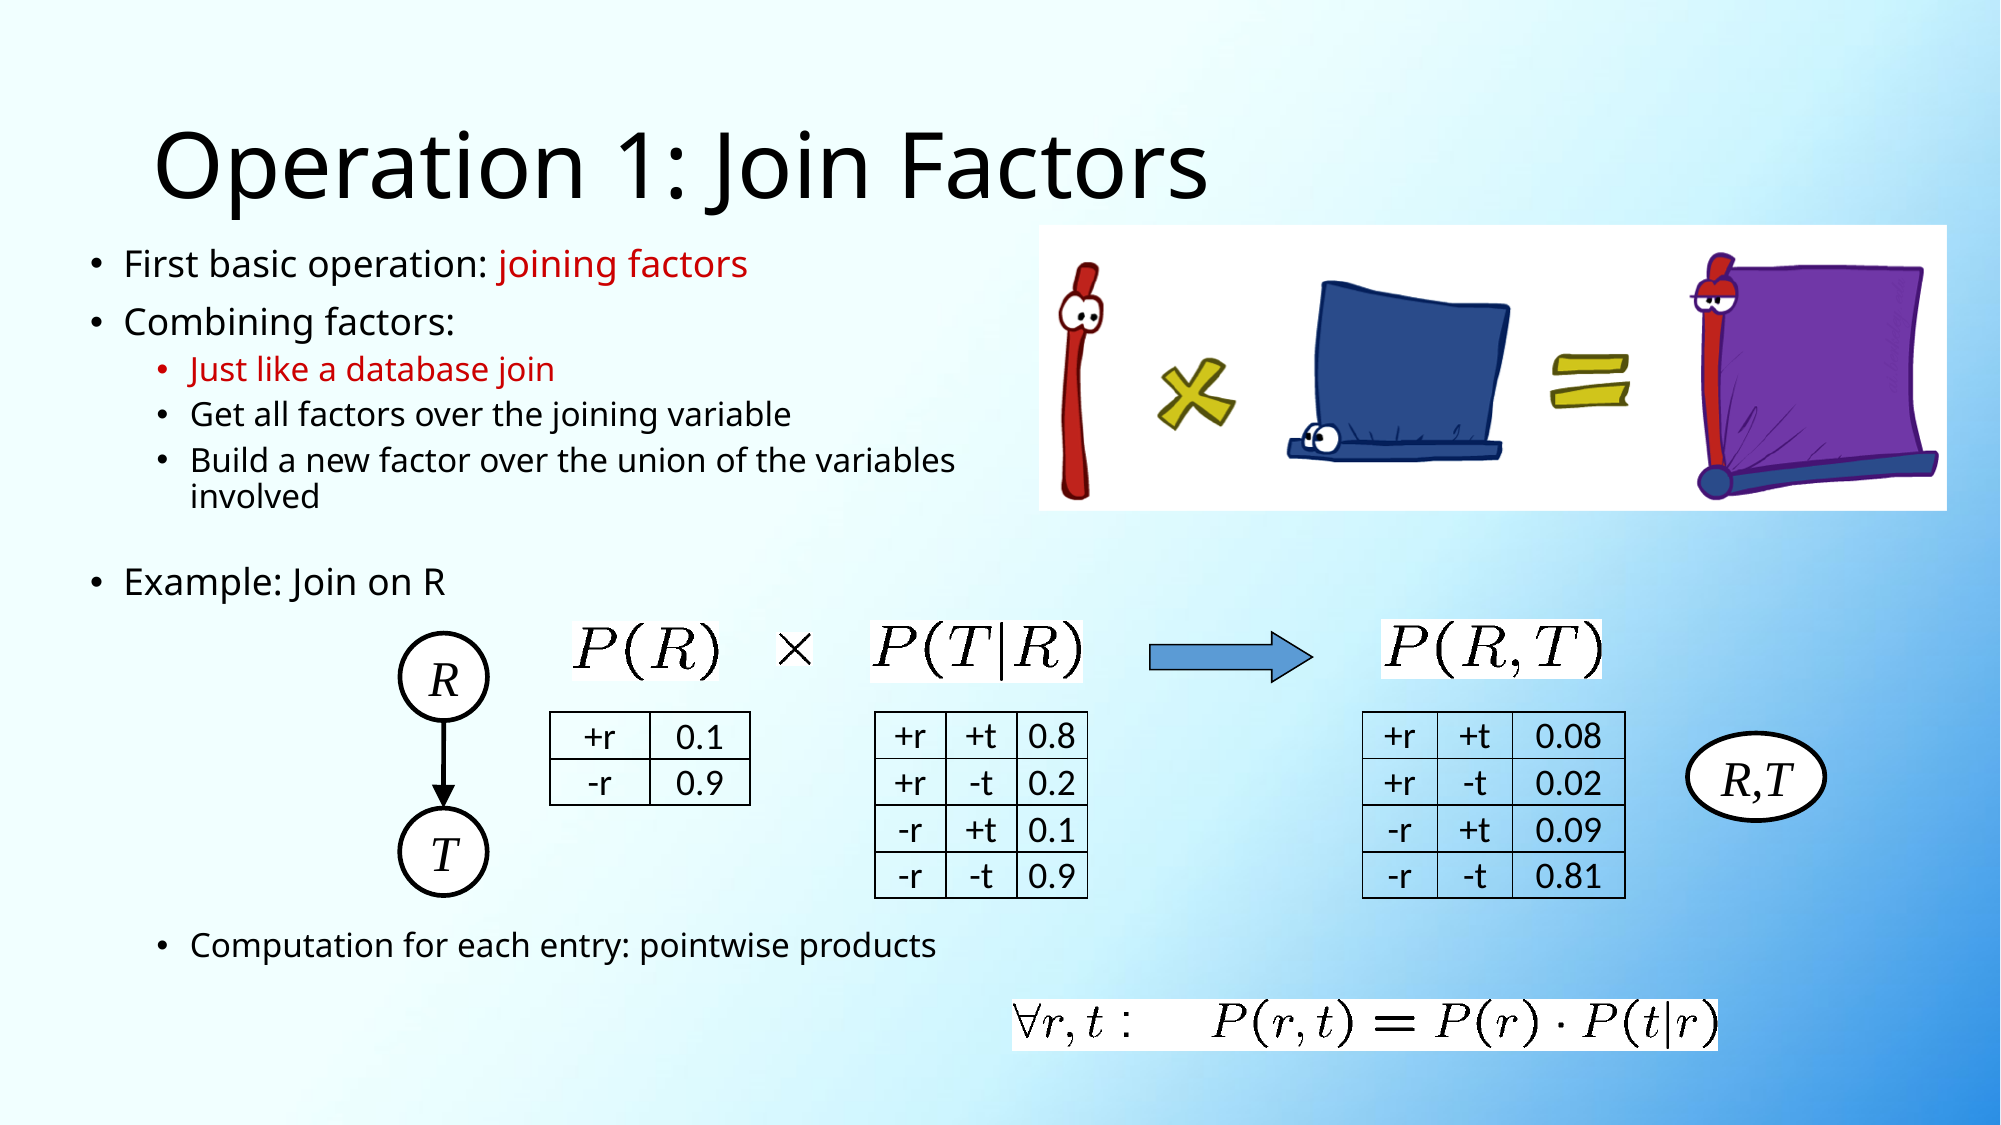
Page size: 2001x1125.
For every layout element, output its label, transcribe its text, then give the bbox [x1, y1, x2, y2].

text_box [1149, 632, 1313, 683]
table_cell -t [1438, 759, 1512, 804]
text_box R,T [1687, 733, 1825, 821]
table_cell -r [1363, 853, 1437, 897]
table_header +r [876, 713, 945, 758]
table_header +r [551, 713, 649, 758]
table_header 0.8 [1018, 713, 1087, 758]
table_cell 0.09 [1513, 806, 1624, 851]
table_cell +r [876, 759, 945, 804]
table_cell 0.2 [1018, 759, 1087, 804]
table_cell 0.1 [1018, 806, 1087, 851]
table_cell +t [947, 806, 1016, 851]
table_header 0.08 [1513, 713, 1624, 758]
table_cell 0.02 [1513, 759, 1624, 804]
table_cell 0.9 [1018, 853, 1087, 897]
picture [0, 0, 2001, 1125]
table_cell +t [1438, 806, 1512, 851]
table_cell -r [551, 760, 649, 804]
table_cell +r [1363, 759, 1437, 804]
text_box T [399, 808, 488, 896]
table_cell -t [947, 853, 1016, 897]
table_cell 0.81 [1513, 853, 1624, 897]
list First basic operation: joining factors Combining factors: Just like a database join Get all factors over the joining variable Build a new factor over the union of the variables involved Example: Join on R Computation for each entry: pointwise products [75, 237, 1013, 980]
table_header +t [947, 713, 1016, 758]
table_cell -t [947, 759, 1016, 804]
text_box R [399, 633, 488, 721]
table_cell -r [876, 853, 945, 897]
table_header +t [1438, 713, 1512, 758]
table_cell -t [1438, 853, 1512, 897]
title Operation 1: Join Factors [137, 59, 1863, 278]
table_cell -r [876, 806, 945, 851]
table_header 0.1 [651, 713, 749, 758]
table_cell -r [1363, 806, 1437, 851]
table_header +r [1363, 713, 1437, 758]
table_cell 0.9 [651, 760, 749, 804]
